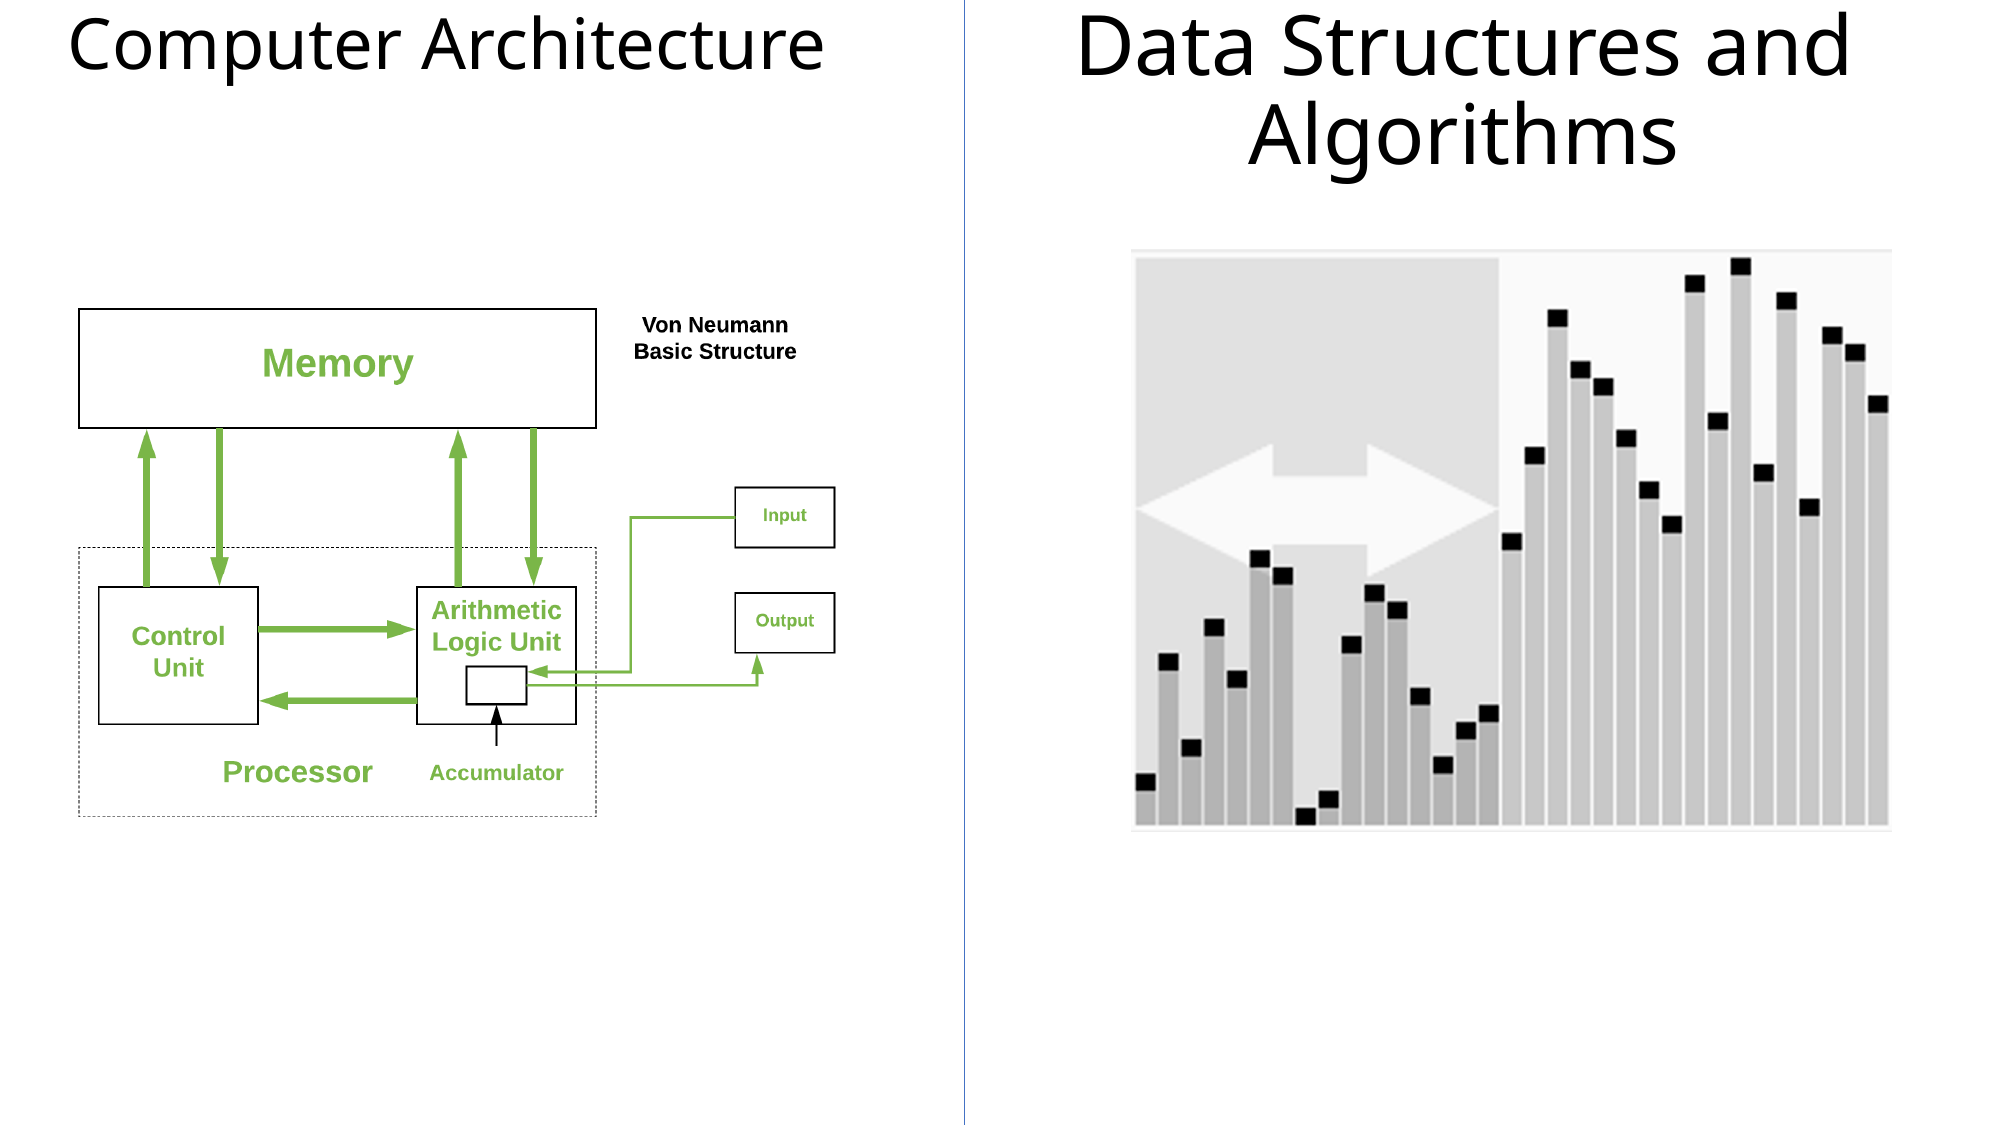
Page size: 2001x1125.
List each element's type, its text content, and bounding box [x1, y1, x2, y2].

picture [1130, 249, 1892, 832]
title Computer Architecture [0, 0, 914, 94]
text_box Data Structures and Algorithms [965, 9, 1965, 177]
picture [39, 269, 874, 856]
